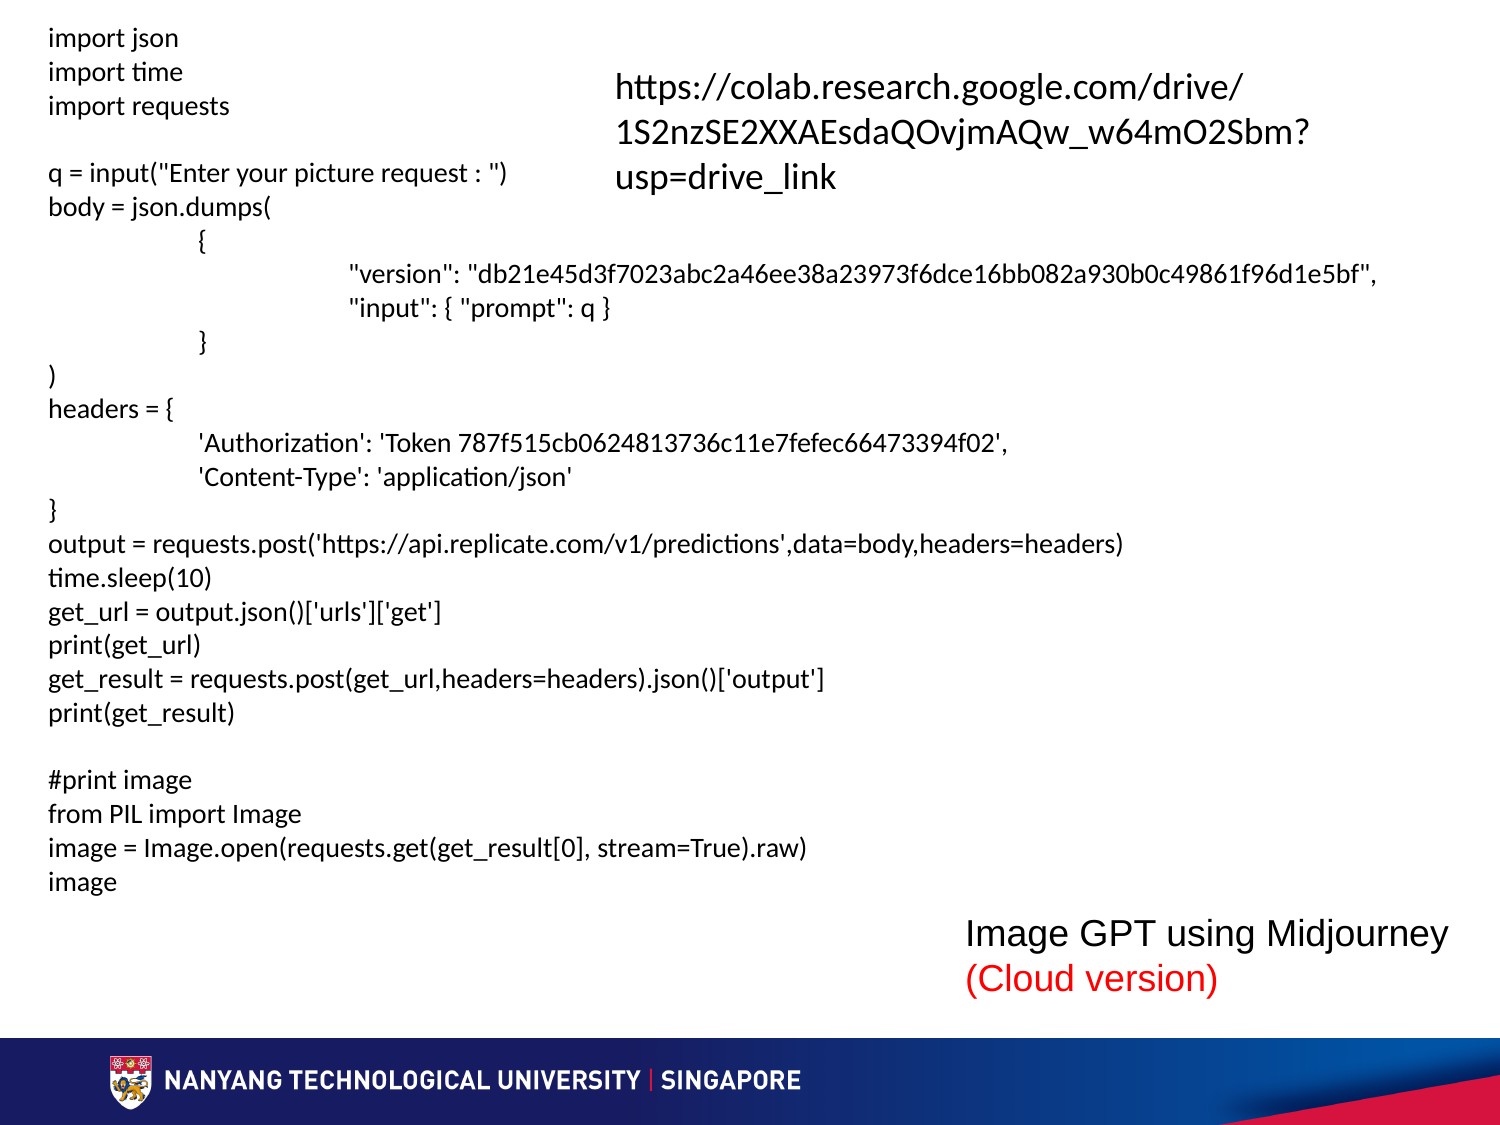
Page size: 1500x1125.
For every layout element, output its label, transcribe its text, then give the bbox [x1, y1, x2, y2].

text_box https://colab.research.google.com/drive/1S2nzSE2XXAEsdaQOvjmAQw_w64mO2Sbm?usp=drive_link [599, 54, 1350, 205]
text_box import json import time import requests q = input("Enter your picture request : ") body = json.dumps( { "version": "db21e45d3f7023abc2a46ee38a23973f6dce16bb082a930b0c49861f96d1e5bf", "input": { "prompt": q } } ) headers = { 'Authorization': 'Token 787f515cb0624813736c11e7fefec66473394f02', 'Content-Type': 'application/json' } output = requests.post('https://api.replicate.com/v1/predictions',data=body,headers=headers) time.sleep(10) get_url = output.json()['urls']['get'] print(get_url) get_result = requests.post(get_url,headers=headers).json()['output'] print(get_result) #print image from PIL import Image image = Image.open(requests.get(get_result[0], stream=True).raw) image [33, 12, 1462, 904]
picture [0, 1038, 1500, 1125]
title Image GPT using Midjourney (Cloud version) [950, 912, 1472, 995]
